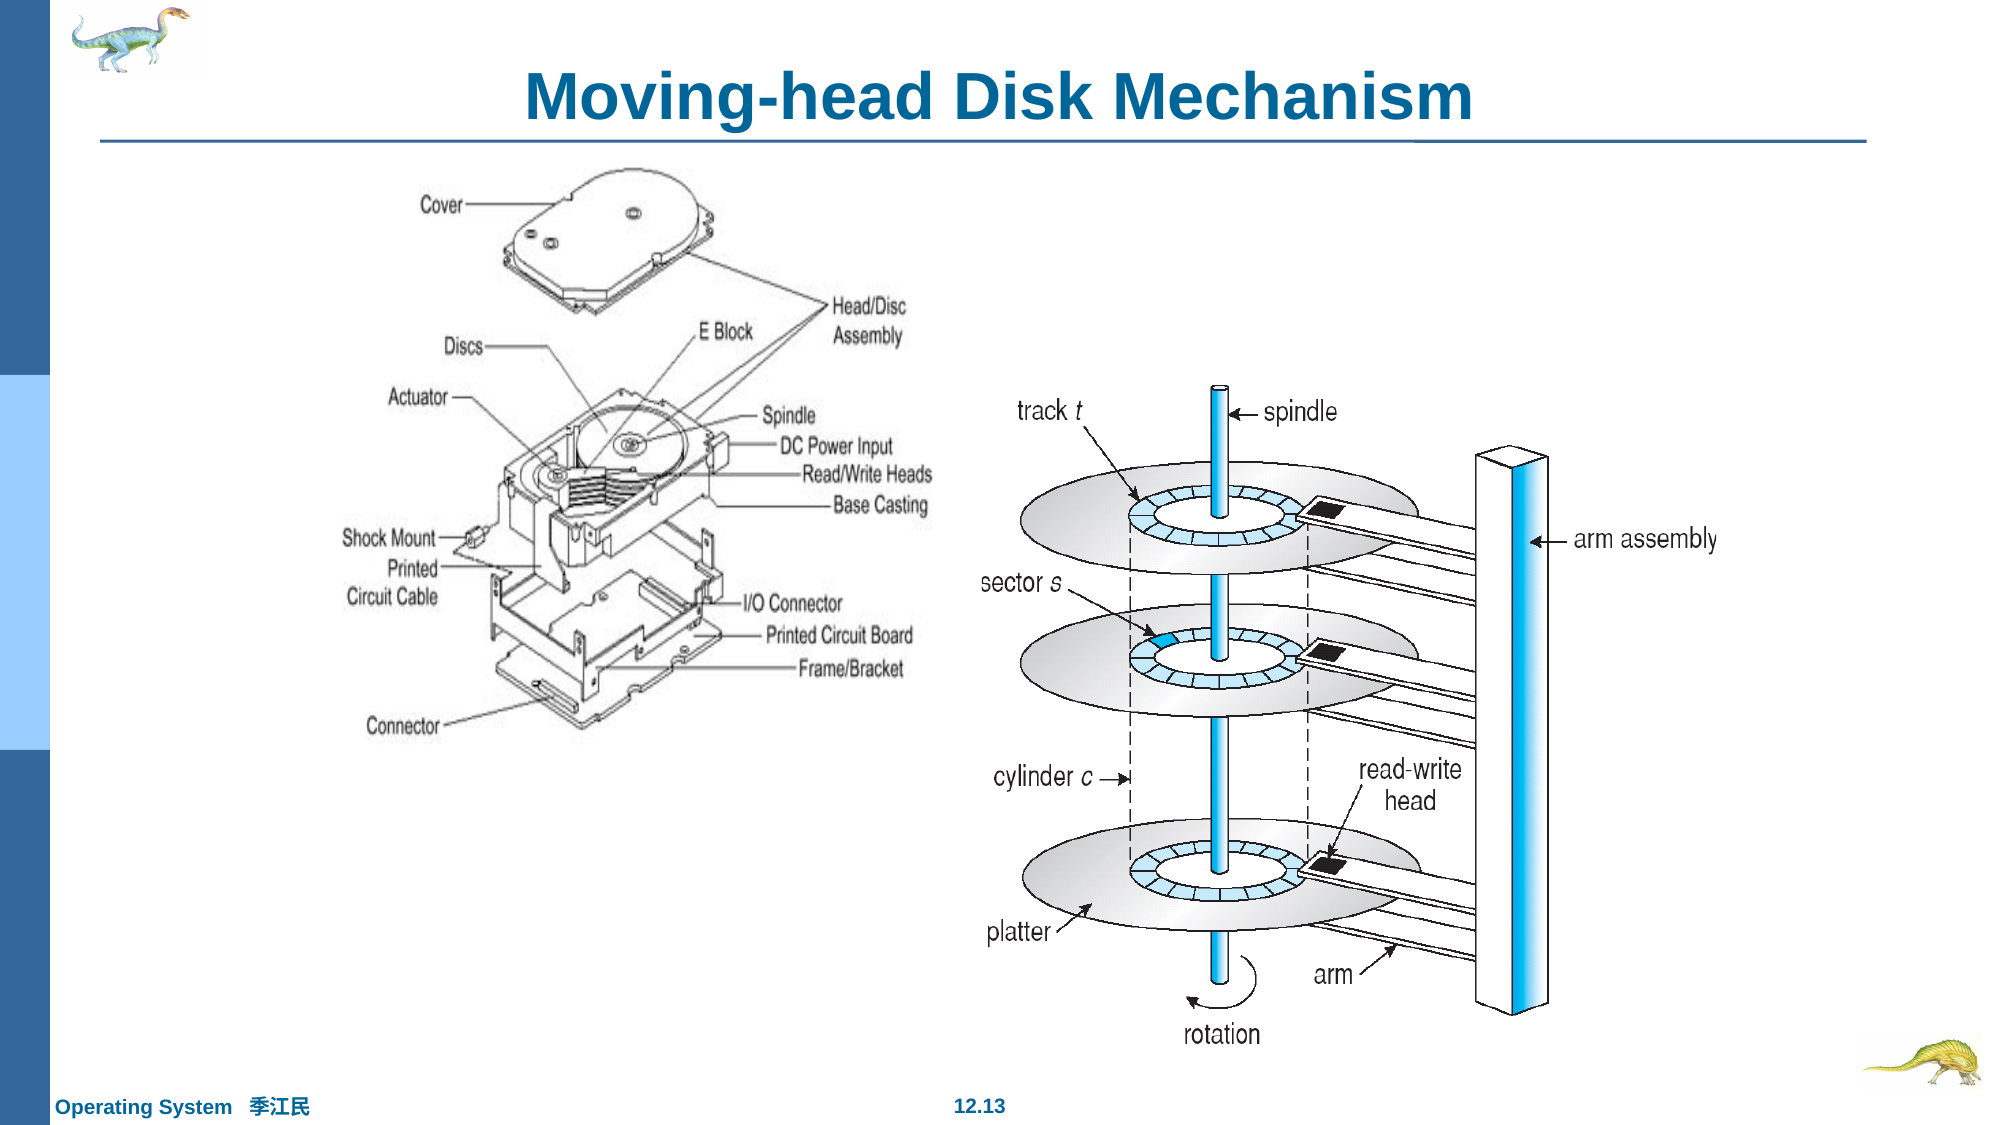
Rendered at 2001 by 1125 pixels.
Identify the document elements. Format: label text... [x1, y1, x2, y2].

picture [332, 152, 946, 753]
picture [62, 0, 203, 80]
picture [1861, 1034, 1982, 1090]
picture [981, 385, 1717, 1045]
title Moving-head Disk Mechanism [99, 45, 1900, 141]
